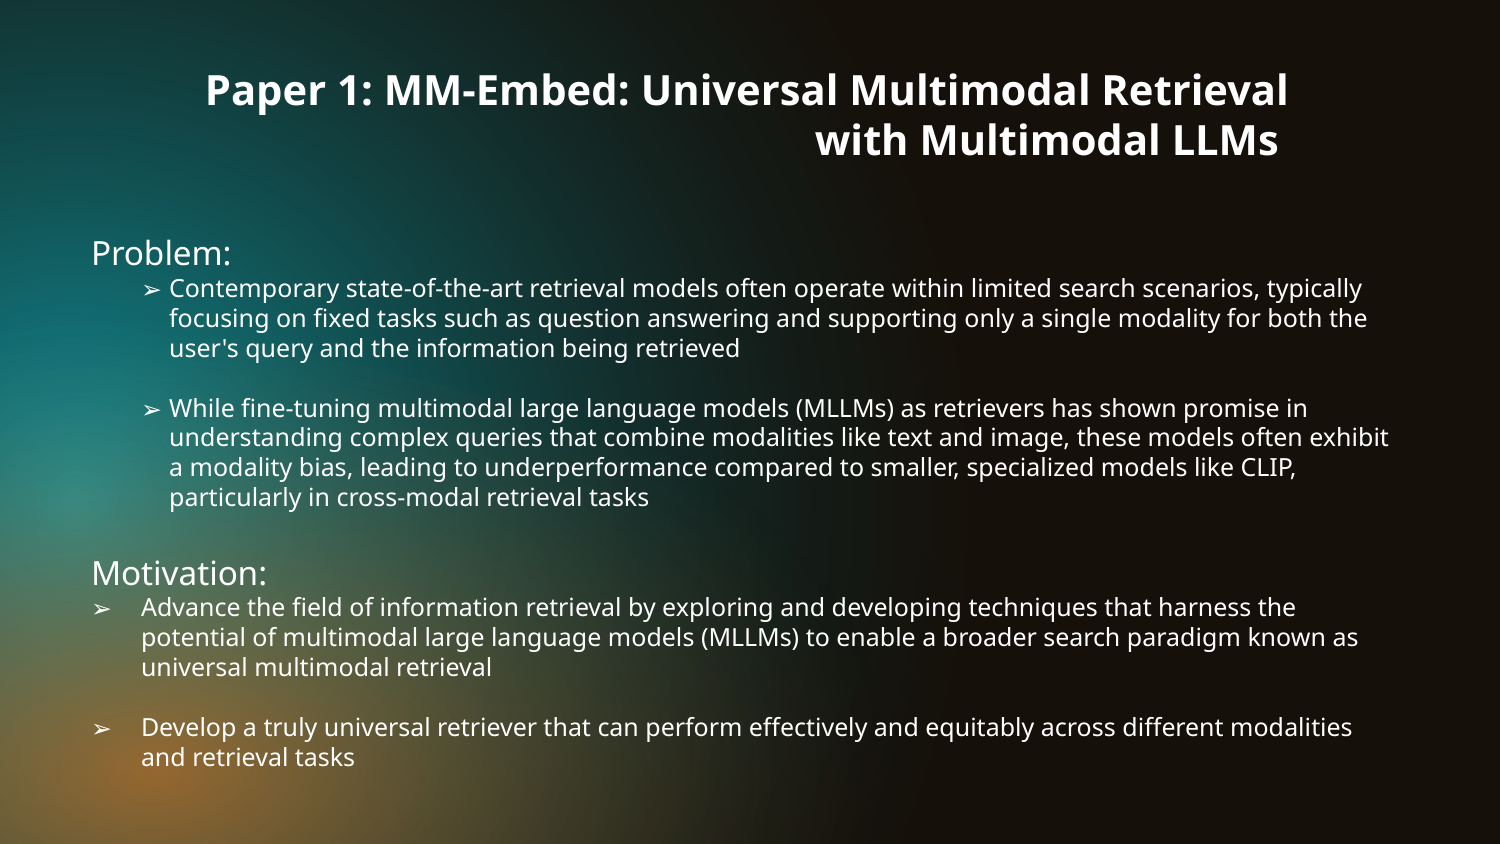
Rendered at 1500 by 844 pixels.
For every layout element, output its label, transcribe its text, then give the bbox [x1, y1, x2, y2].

title Paper 1: MM-Embed: Universal Multimodal Retrieval with Multimodal LLMs [170, 13, 1305, 179]
subtitle Problem: Contemporary state-of-the-art retrieval models often operate within limited search scenarios, typically focusing on fixed tasks such as question answering and supporting only a single modality for both the user's query and the information being retrieved While fine-tuning multimodal large language models (MLLMs) as retrievers has shown promise in understanding complex queries that combine modalities like text and image, these models often exhibit a modality bias, leading to underperformance compared to smaller, specialized models like CLIP, particularly in cross-modal retrieval tasks Motivation: Advance the field of information retrieval by exploring and developing techniques that harness the potential of multimodal large language models (MLLMs) to enable a broader search paradigm known as universal multimodal retrieval Develop a truly universal retriever that can perform effectively and equitably across different modalities and retrieval tasks [54, 217, 1422, 744]
picture [0, 0, 1065, 844]
